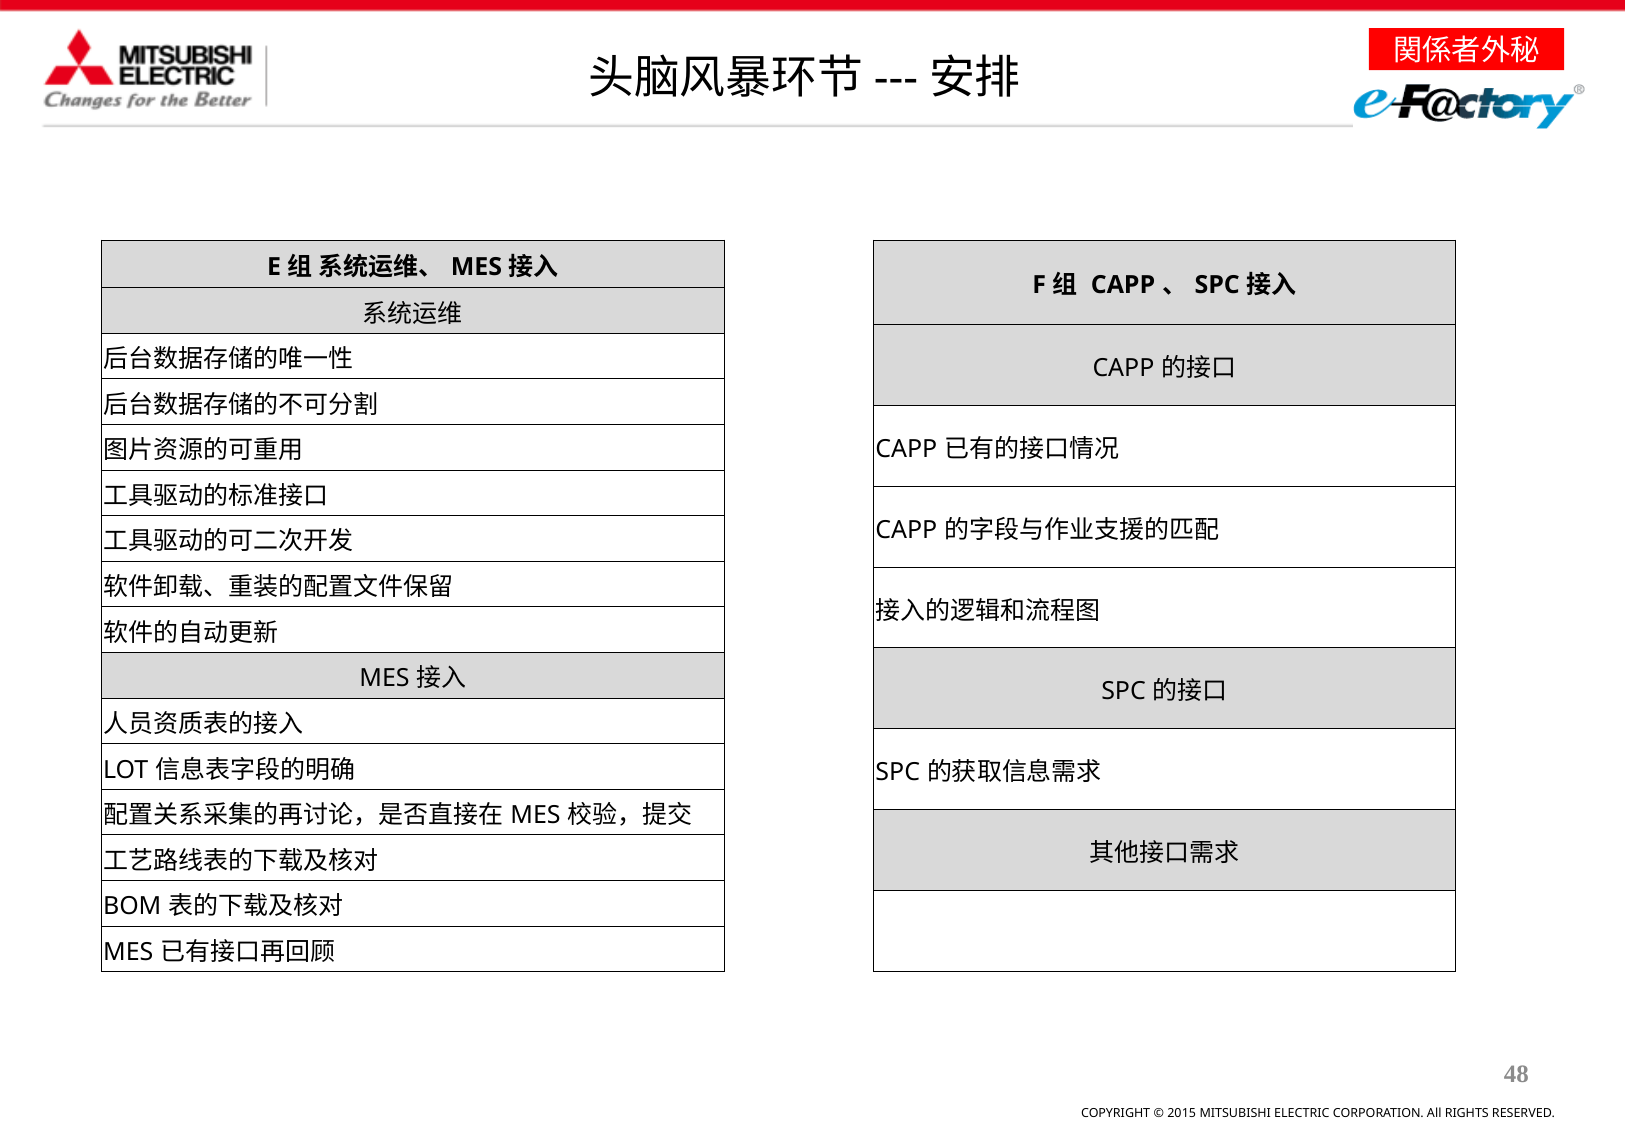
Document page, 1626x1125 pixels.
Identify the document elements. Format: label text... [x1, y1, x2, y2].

table_cell BOM表的下载及核对 [102, 881, 724, 926]
table_cell CAPP的接口 [874, 325, 1455, 405]
table_cell MES已有接口再回顾 [102, 927, 724, 971]
table_cell 软件的自动更新 [102, 607, 724, 652]
text_box 头脑风暴环节---安排 [367, 40, 1242, 111]
table_header F组 CAPP、SPC接入 [874, 241, 1455, 324]
table_cell 人员资质表的接入 [102, 699, 724, 743]
table_cell 工艺路线表的下载及核对 [102, 835, 724, 880]
table_cell MES接入 [102, 653, 724, 698]
table_cell 工具驱动的标准接口 [102, 471, 724, 515]
table_cell 工具驱动的可二次开发 [102, 516, 724, 561]
table_cell 系统运维 [102, 288, 724, 333]
table_header E组 系统运维、MES接入 [102, 241, 724, 287]
table_cell 配置关系采集的再讨论，是否直接在MES校验，提交 [102, 790, 724, 834]
table_cell 其他接口需求 [874, 810, 1455, 890]
table_cell 图片资源的可重用 [102, 425, 724, 470]
table_cell 软件卸载、重装的配置文件保留 [102, 562, 724, 606]
table_cell 后台数据存储的不可分割 [102, 379, 724, 424]
table_cell SPC的接口 [874, 648, 1455, 728]
table_cell SPC的获取信息需求 [874, 729, 1455, 809]
table_cell CAPP的字段与作业支援的匹配 [874, 487, 1455, 567]
table_cell 后台数据存储的唯一性 [102, 334, 724, 378]
table_cell LOT信息表字段的明确 [102, 744, 724, 789]
table_cell 接入的逻辑和流程图 [874, 568, 1455, 647]
picture [0, 0, 1625, 1125]
slide_number 48 [1164, 1042, 1544, 1103]
table_cell CAPP已有的接口情况 [874, 406, 1455, 486]
table_cell [874, 891, 1455, 971]
